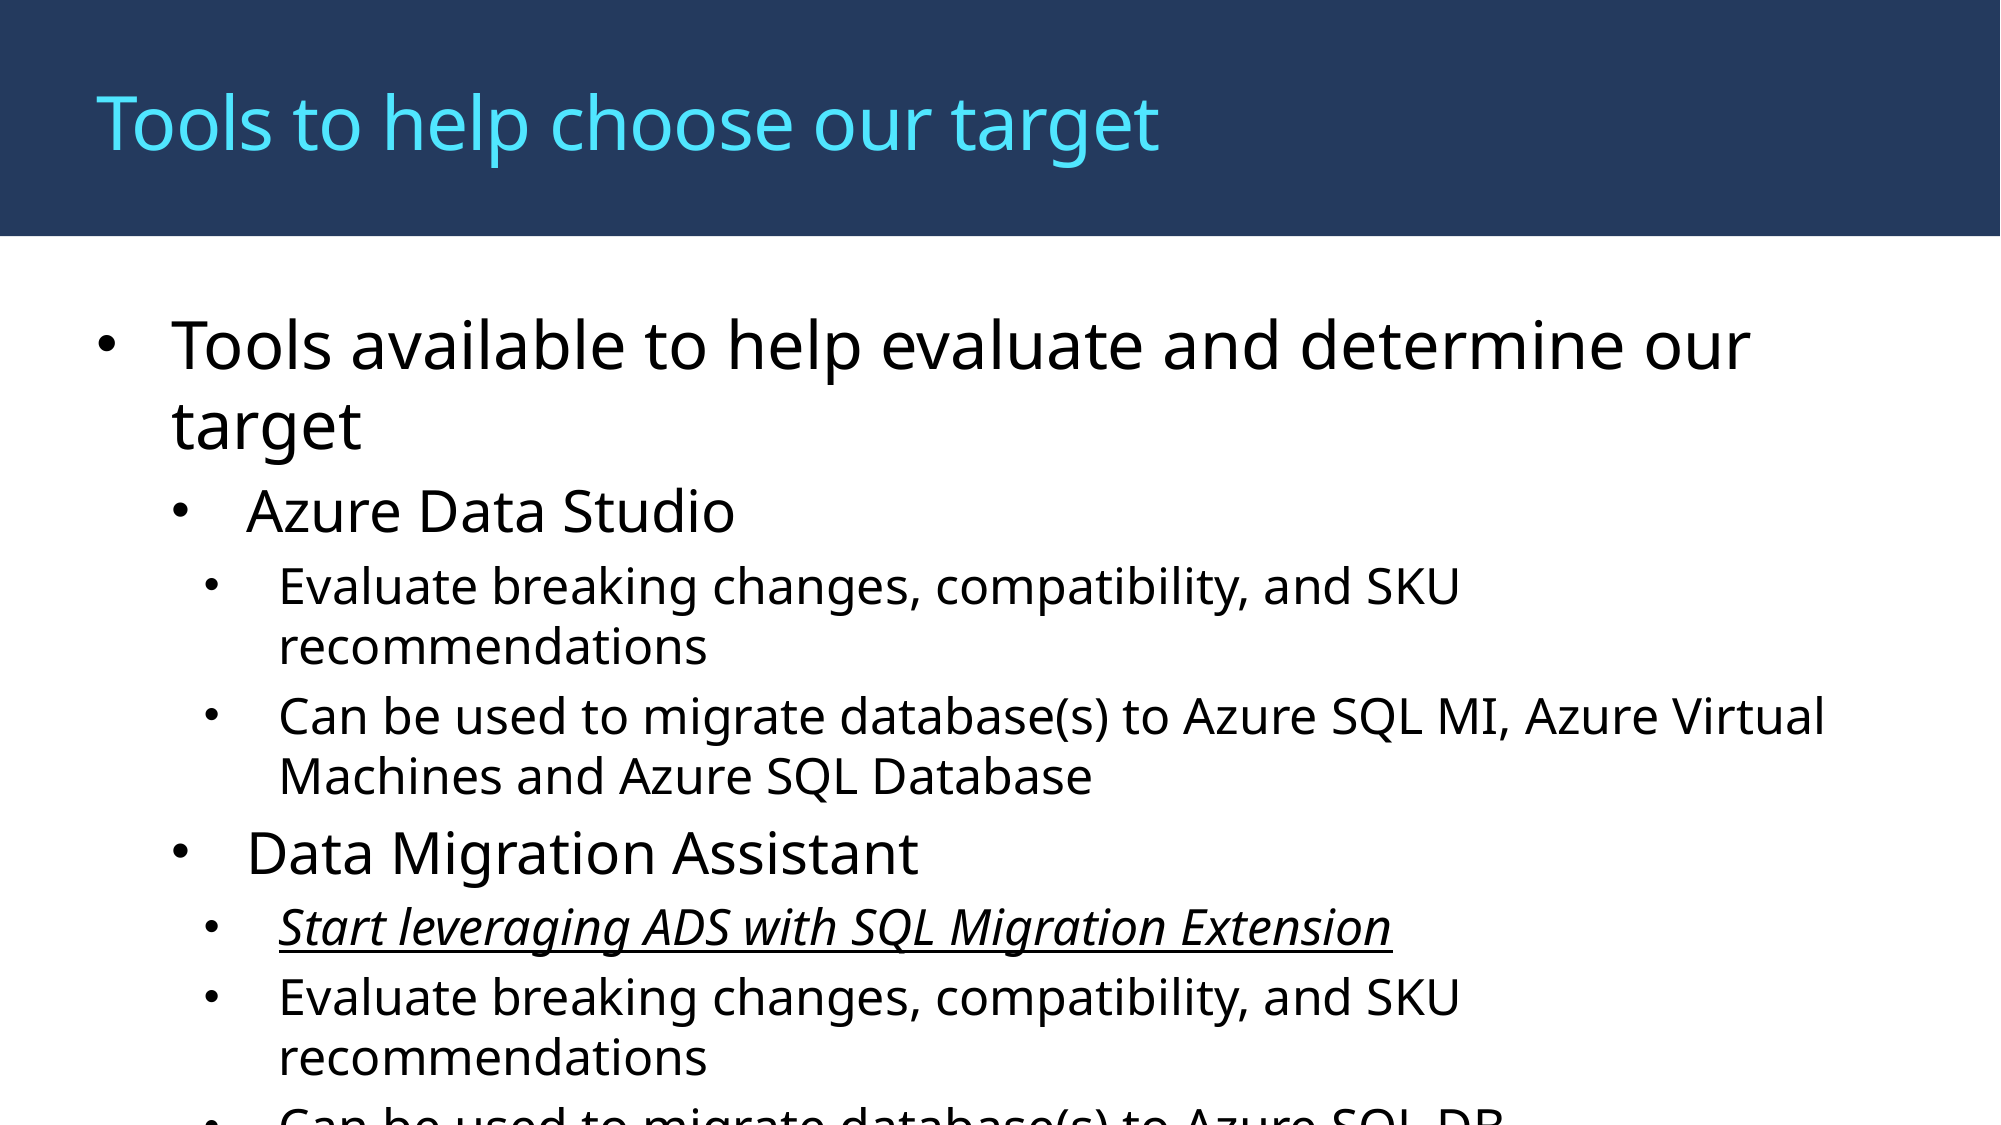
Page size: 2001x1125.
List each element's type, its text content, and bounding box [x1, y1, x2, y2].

title Tools to help choose our target [96, 75, 1904, 166]
list Tools available to help evaluate and determine our target Azure Data Studio Evaluate breaking changes, compatibility, and SKU recommendations Can be used to migrate database(s) to Azure SQL MI, Azure Virtual Machines and Azure SQL Database Data Migration Assistant Start leveraging ADS with SQL Migration Extension Evaluate breaking changes, compatibility, and SKU recommendations Can be used to migrate database(s) to Azure SQL DB [96, 302, 1904, 1125]
